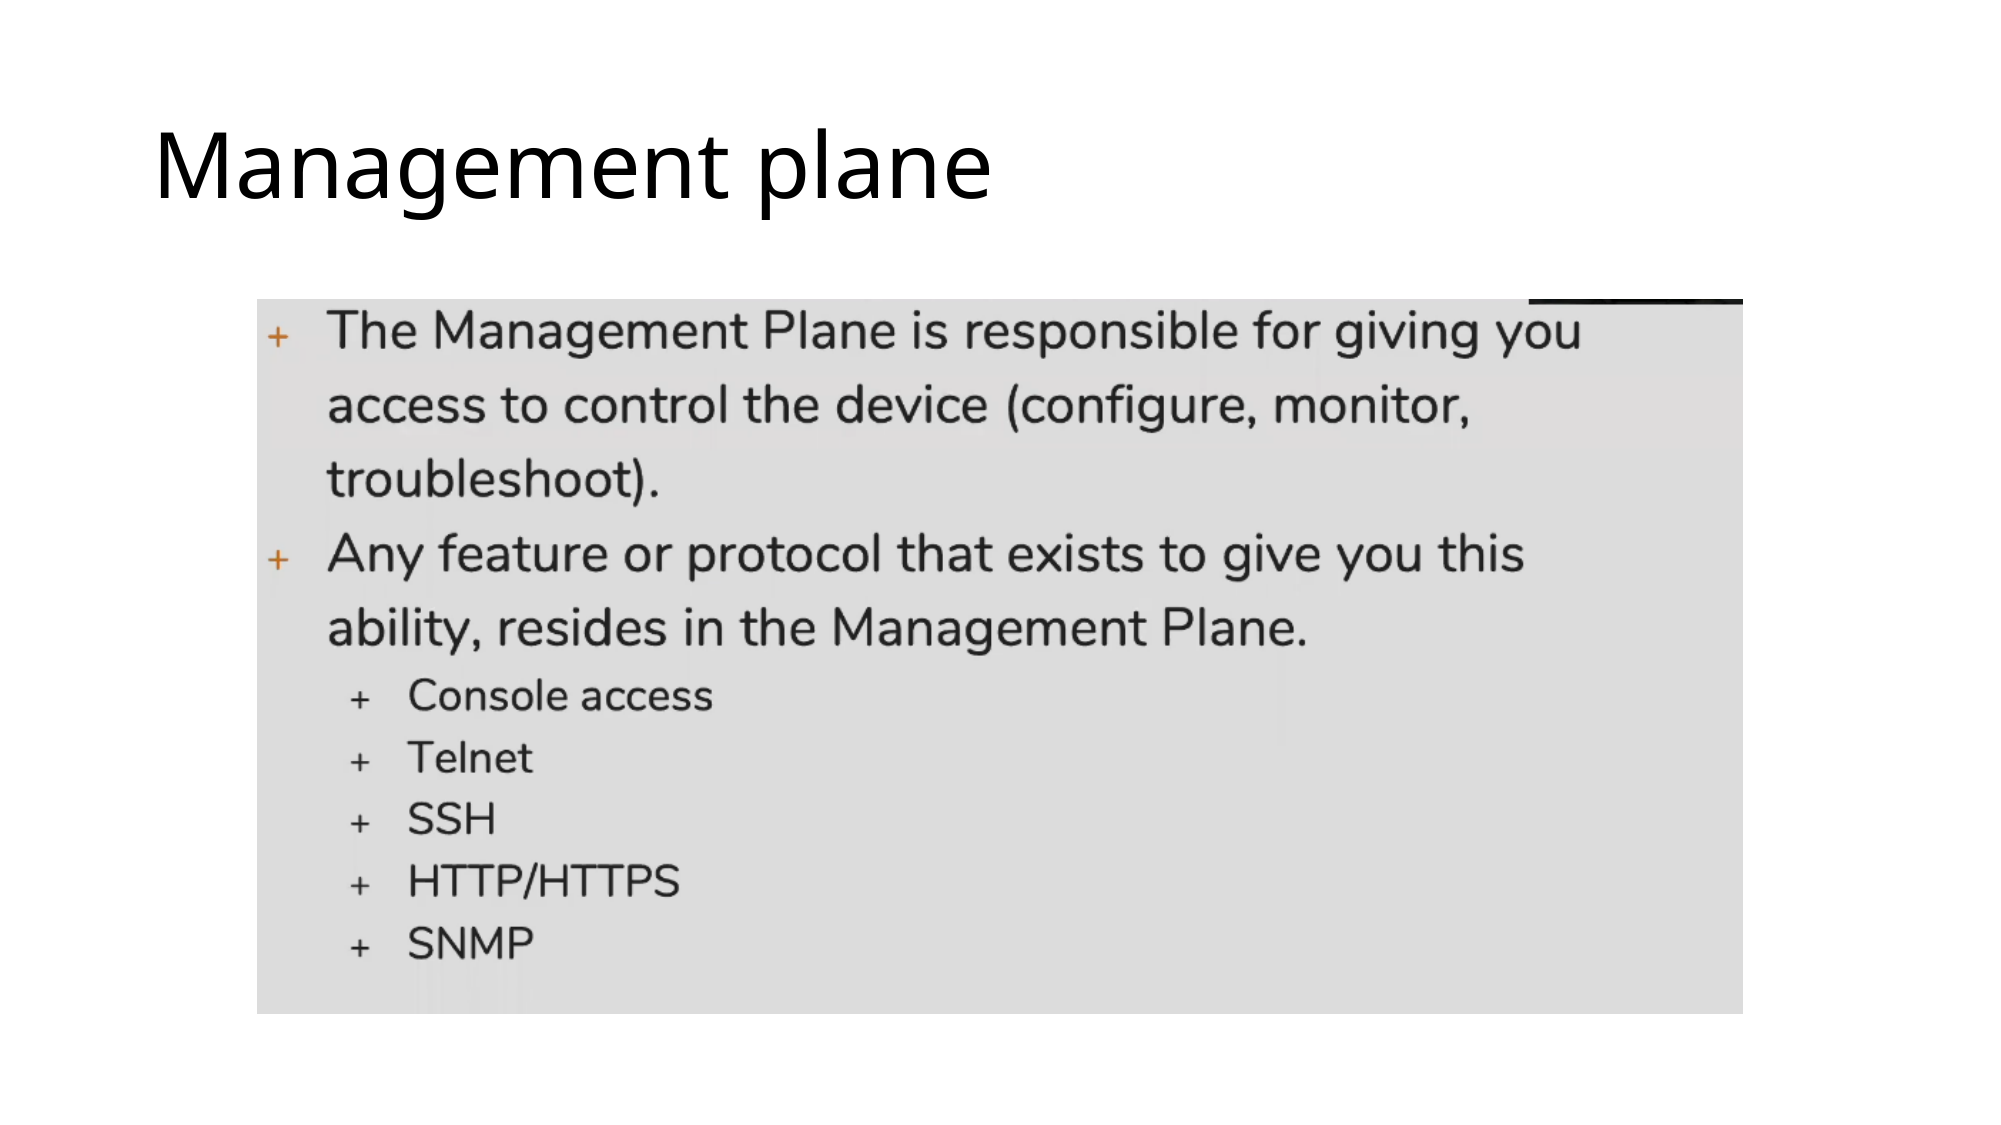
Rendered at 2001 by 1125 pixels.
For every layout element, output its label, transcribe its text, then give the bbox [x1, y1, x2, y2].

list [257, 299, 1743, 1014]
title Management plane [137, 59, 1863, 278]
